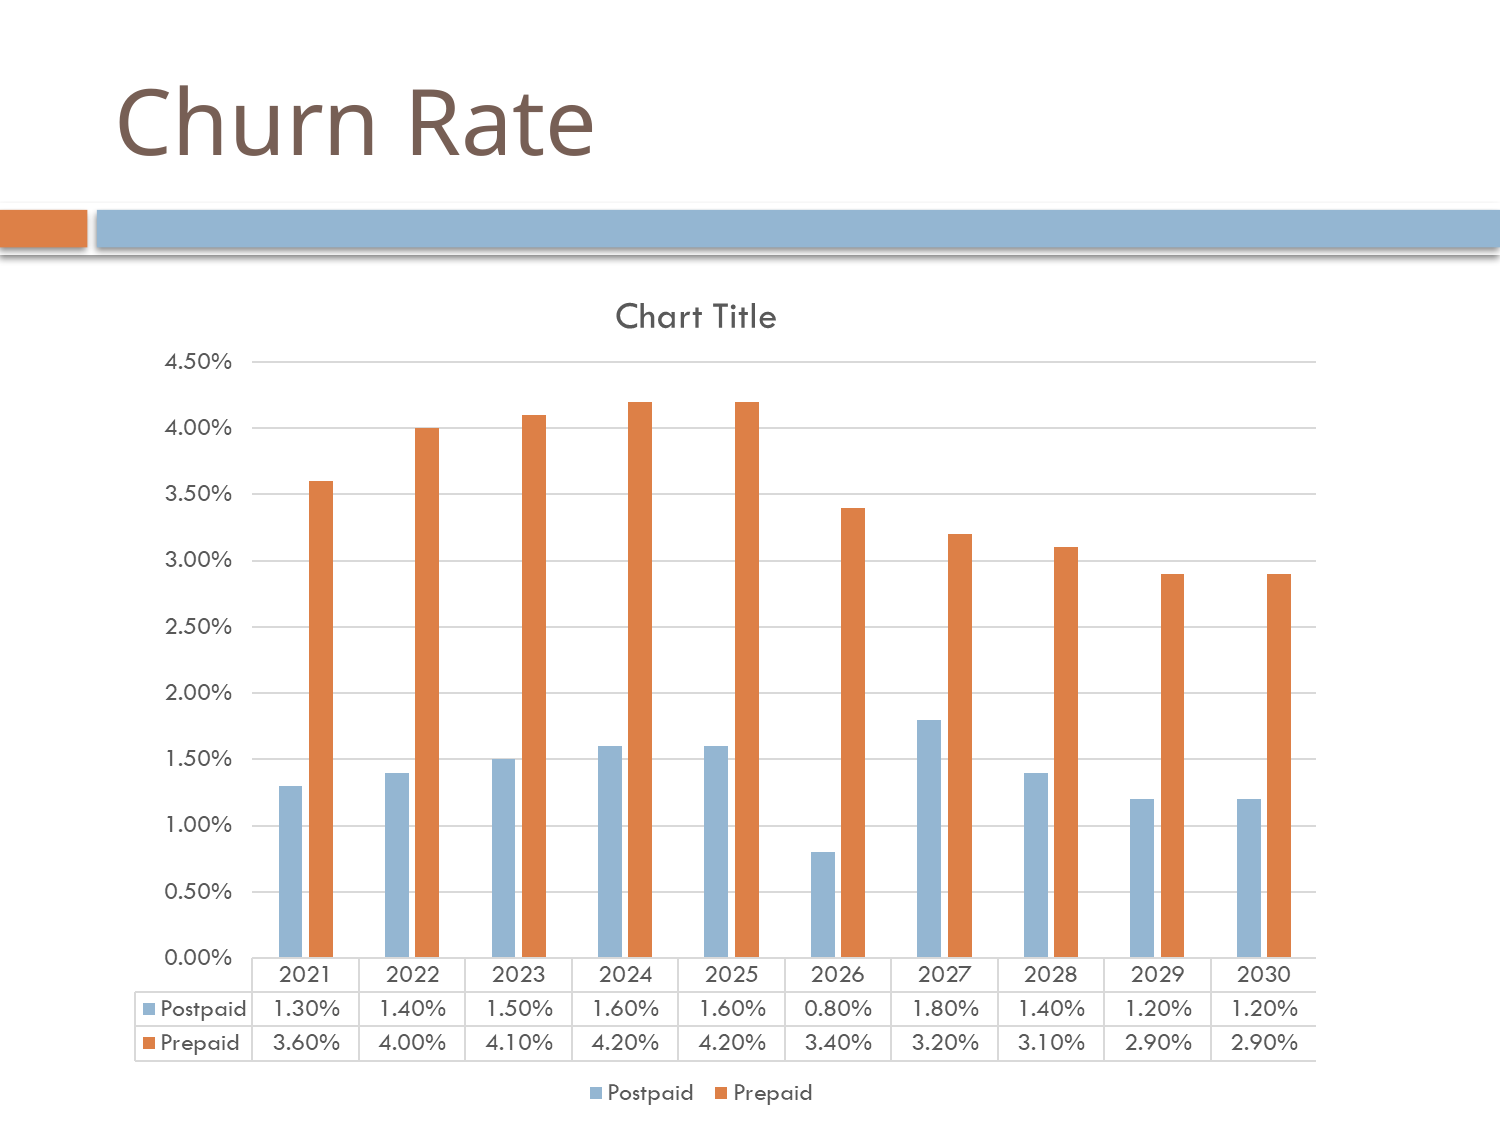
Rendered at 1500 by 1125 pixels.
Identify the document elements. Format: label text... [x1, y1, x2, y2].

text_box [68, 270, 1326, 1125]
title Churn Rate [99, 37, 1438, 200]
